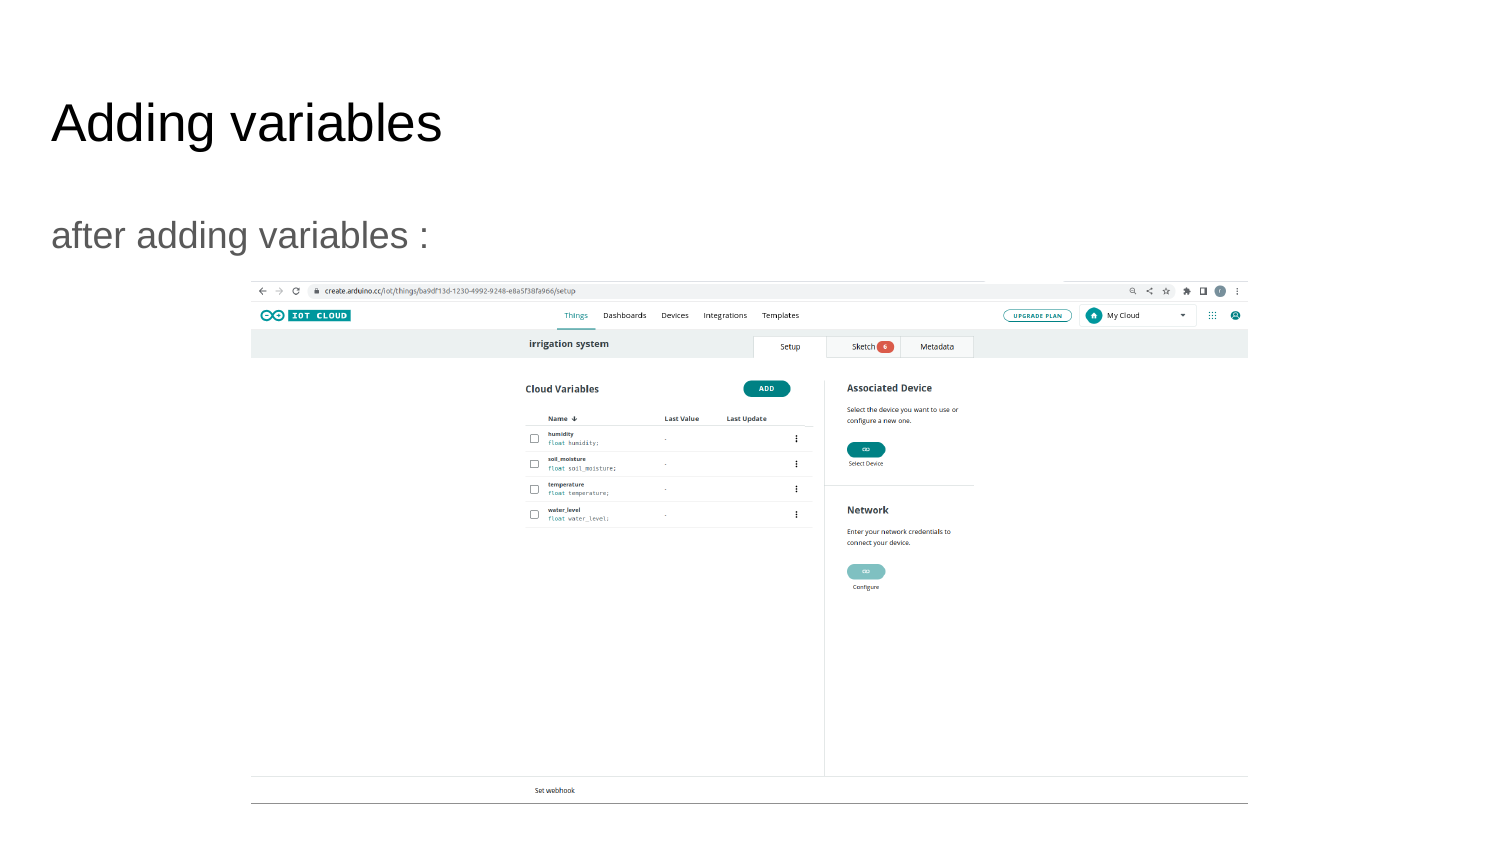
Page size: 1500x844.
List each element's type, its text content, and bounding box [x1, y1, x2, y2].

title Adding variables [51, 72, 1449, 167]
list after adding variables : [51, 189, 1449, 750]
picture [251, 280, 1249, 804]
